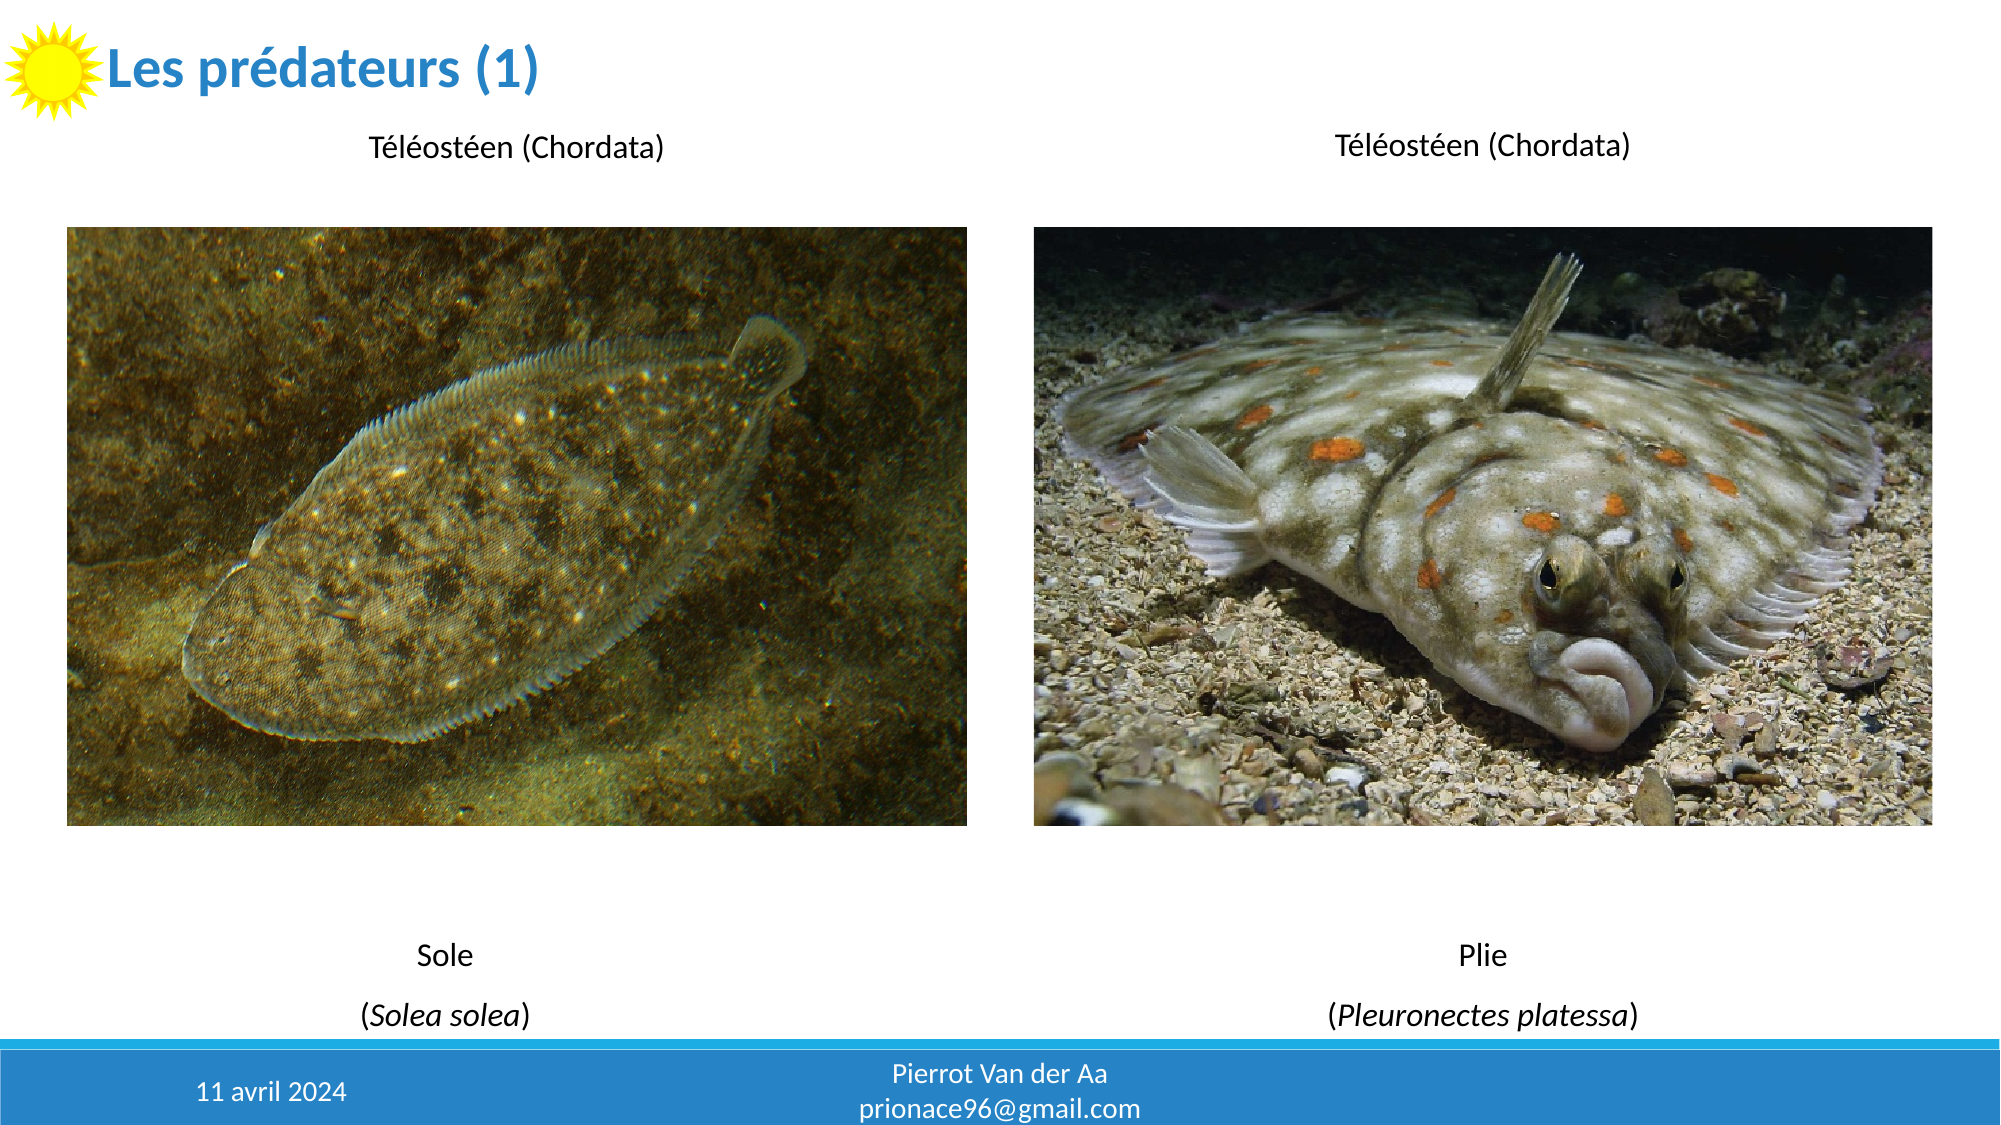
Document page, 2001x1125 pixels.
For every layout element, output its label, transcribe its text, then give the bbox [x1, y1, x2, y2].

text_box Téléostéen (Chordata) [1233, 95, 1733, 171]
text_box Sole (Solea solea) [213, 906, 678, 1041]
footer Pierrot Van der Aa prionace96@gmail.com [604, 1059, 1396, 1120]
picture [66, 227, 967, 826]
text_box Plie (Pleuronectes platessa) [1250, 906, 1716, 1041]
text_box Téléostéen (Chordata) [267, 98, 767, 173]
text_box Les prédateurs (1) [121, 21, 798, 107]
slide_number 11 avril 2024 [180, 1059, 586, 1120]
picture [1033, 227, 1933, 826]
picture [0, 11, 114, 131]
